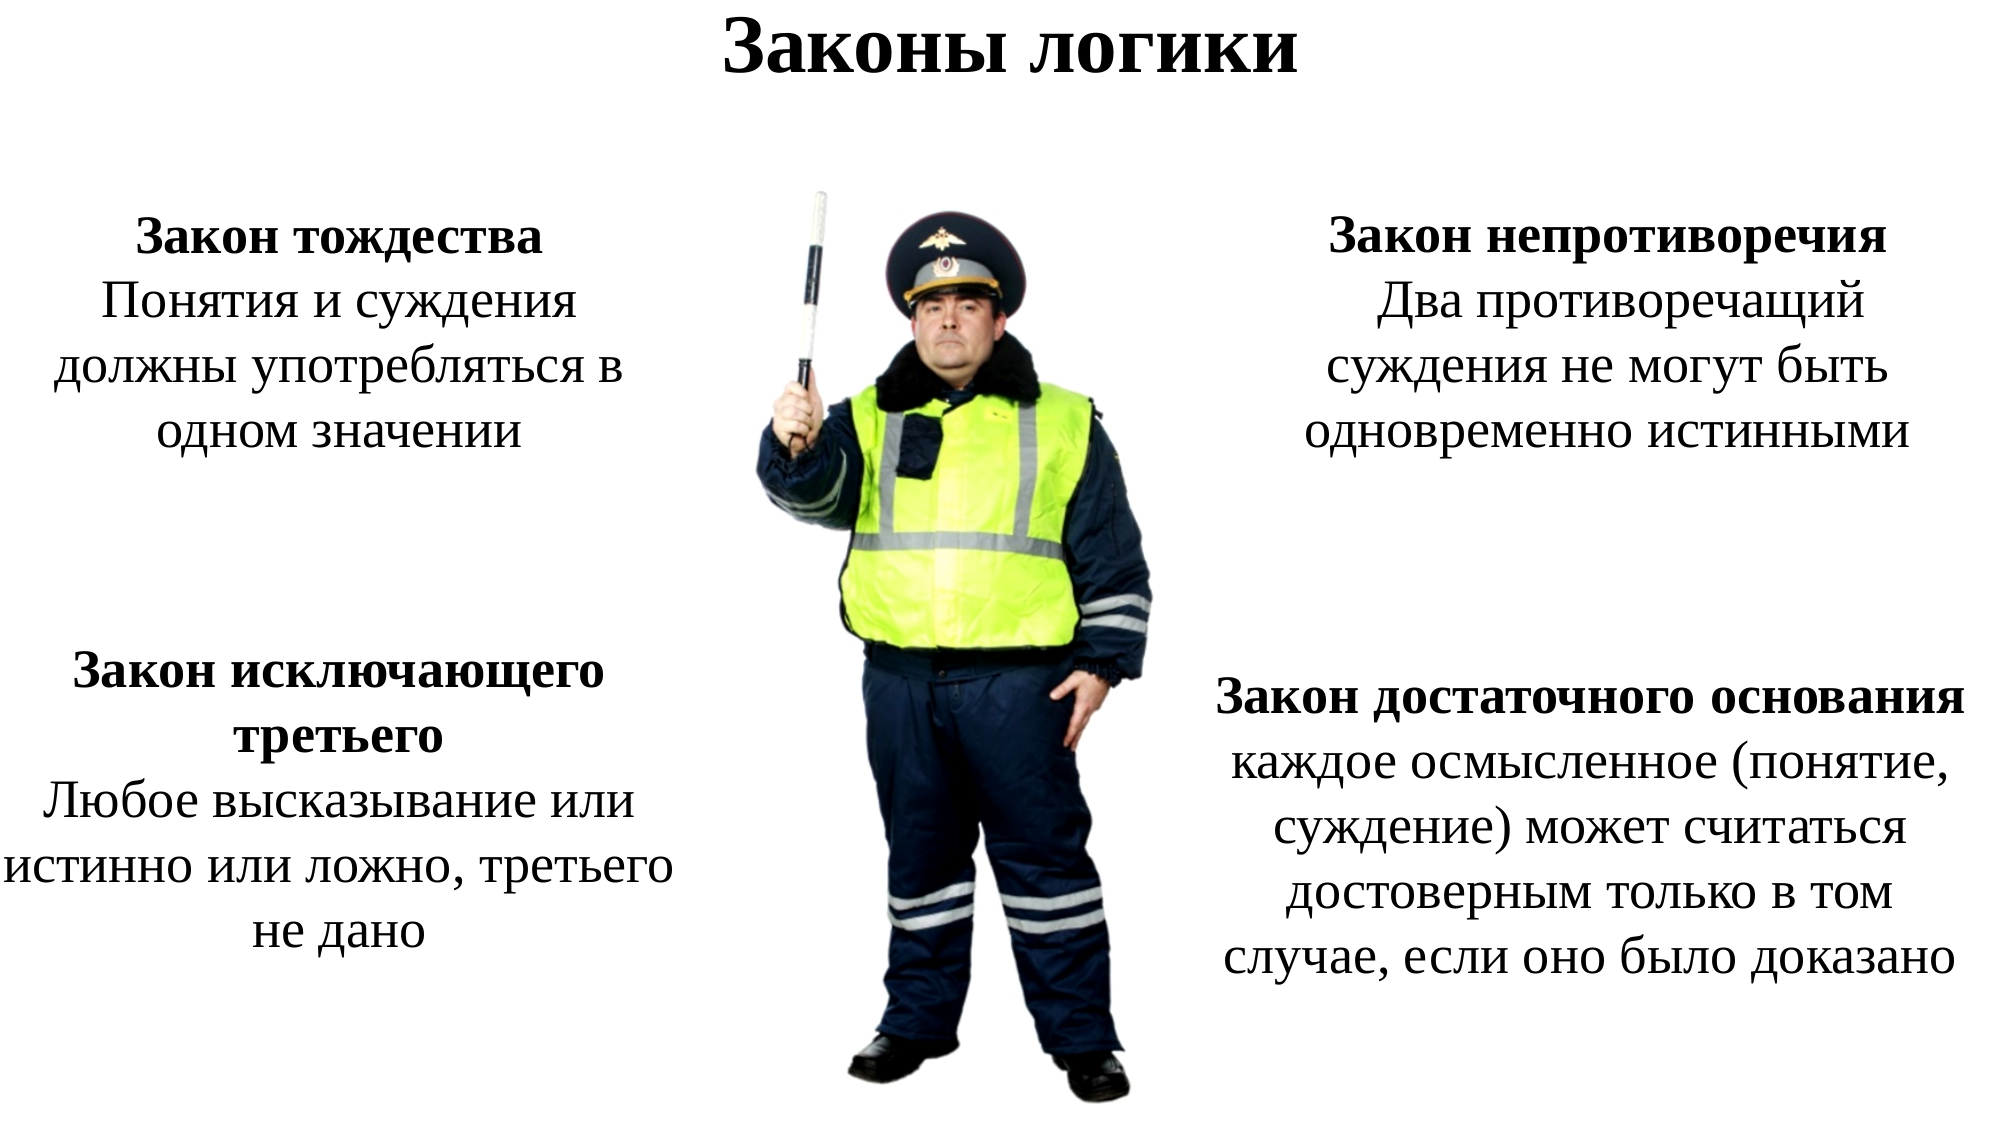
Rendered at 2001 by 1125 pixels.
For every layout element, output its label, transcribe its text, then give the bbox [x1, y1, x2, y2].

text_box Закон тождества Понятия и суждения должны употребляться в одном значении [0, 191, 680, 536]
text_box Законы логики [586, 0, 1414, 101]
text_box Закон непротиворечия Два противоречащий суждения не могут быть одновременно истинными [1253, 190, 1963, 566]
text_box Закон достаточного основания каждое осмысленное (понятие, суждение) может считаться достоверным только в том случае, если оно было доказано [1198, 652, 1983, 1125]
text_box Закон исключающего третьего Любое высказывание или истинно или ложно, третьего не дано [0, 626, 703, 971]
picture [734, 189, 1167, 1106]
